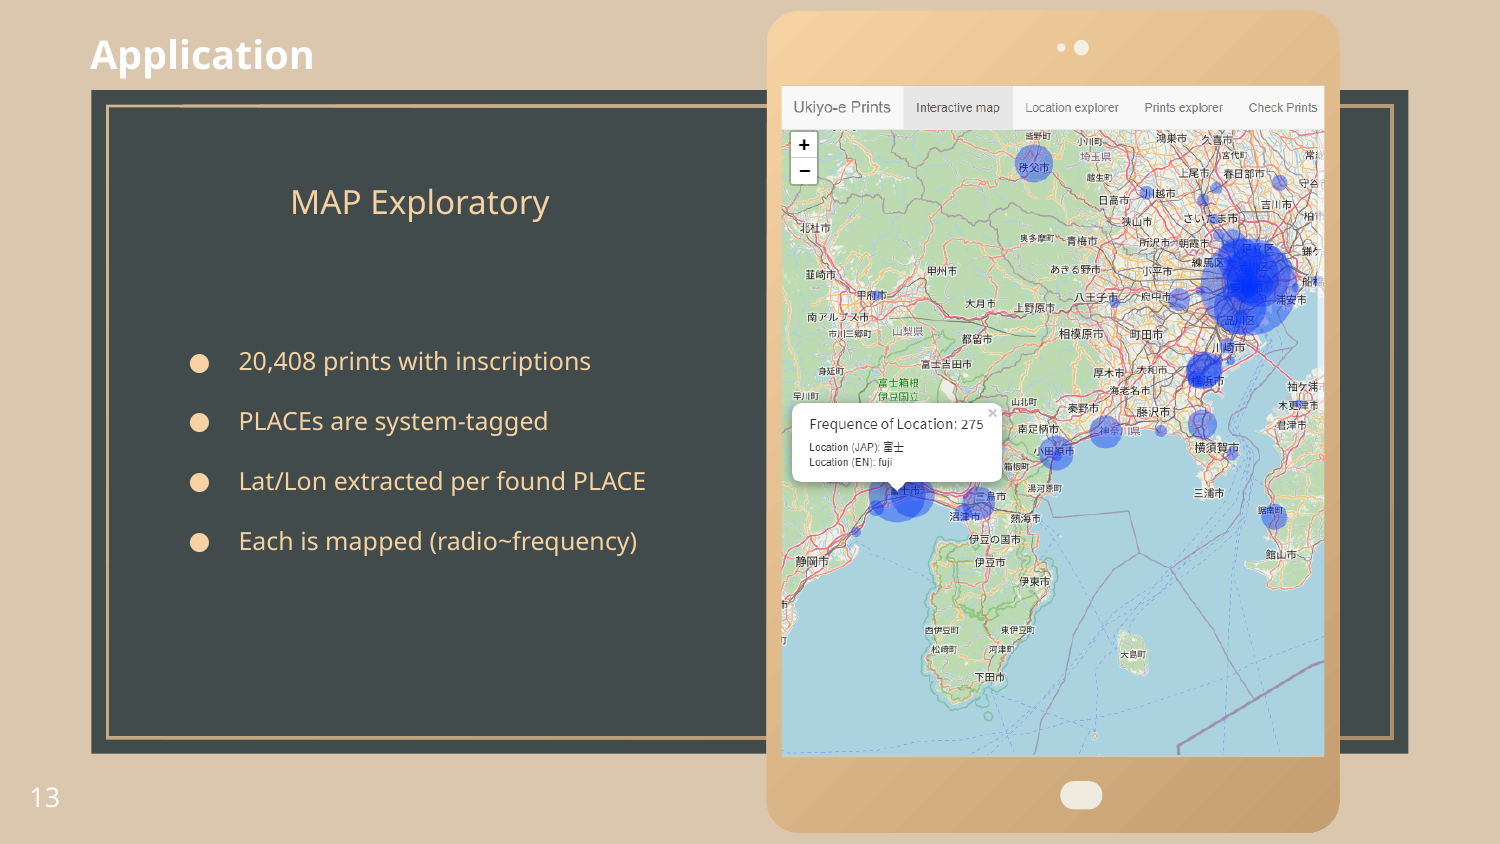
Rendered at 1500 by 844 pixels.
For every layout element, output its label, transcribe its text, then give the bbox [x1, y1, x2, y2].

picture [781, 86, 1325, 755]
text_box 20,408 prints with inscriptions PLACEs are system-tagged Lat/Lon extracted per found PLACE Each is mapped (radio~frequency) [148, 330, 692, 571]
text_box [766, 10, 1340, 834]
title Application [90, 0, 1249, 115]
text_box MAP Exploratory [173, 159, 667, 236]
slide_number ‹#› [0, 753, 90, 844]
